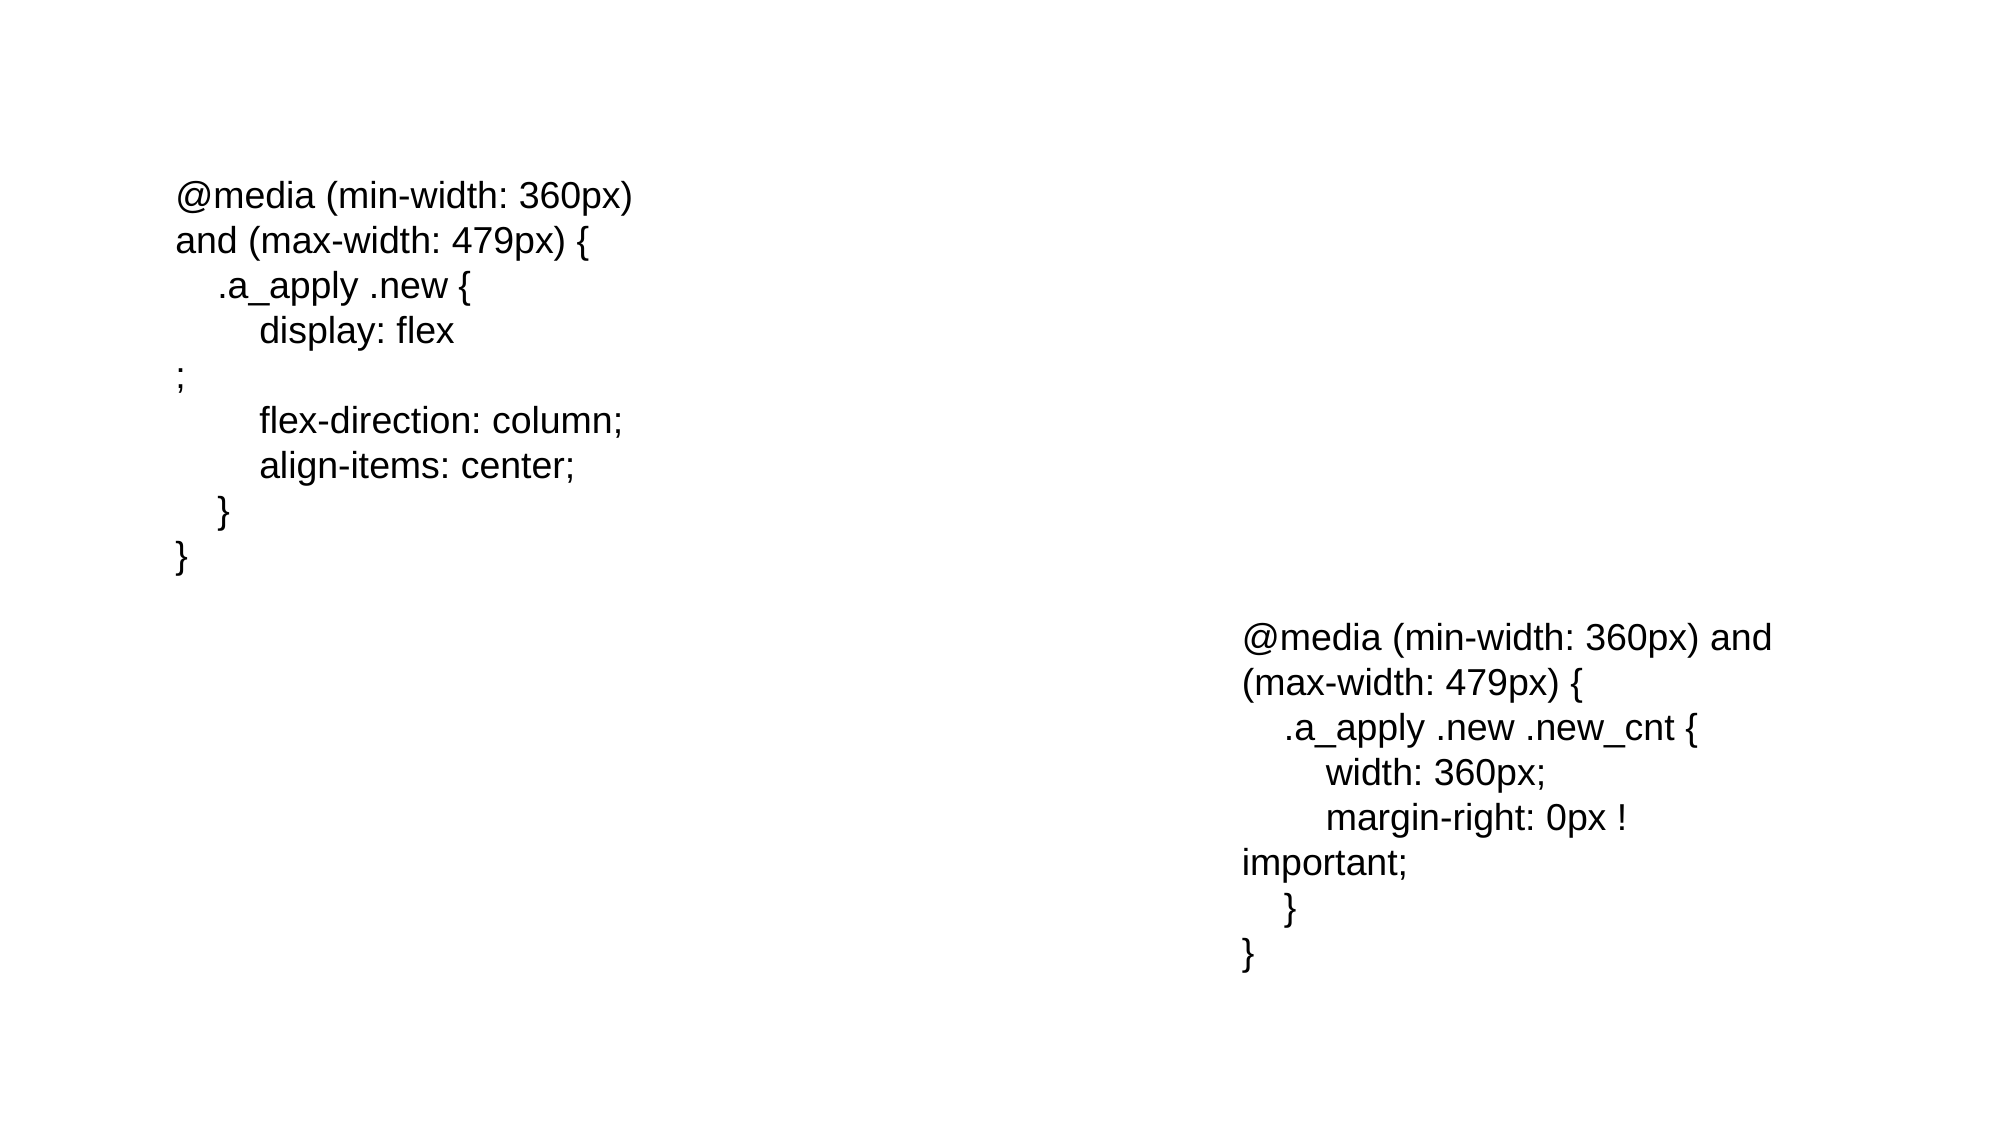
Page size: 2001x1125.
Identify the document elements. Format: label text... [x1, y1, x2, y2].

text_box @media (min-width: 360px) and (max-width: 479px) { .a_apply .new { display: flex ; flex-direction: column; align-items: center; } } [160, 163, 690, 584]
text_box @media (min-width: 360px) and (max-width: 479px) { .a_apply .new .new_cnt { width: 360px; margin-right: 0px !important; } } [1227, 605, 1804, 981]
